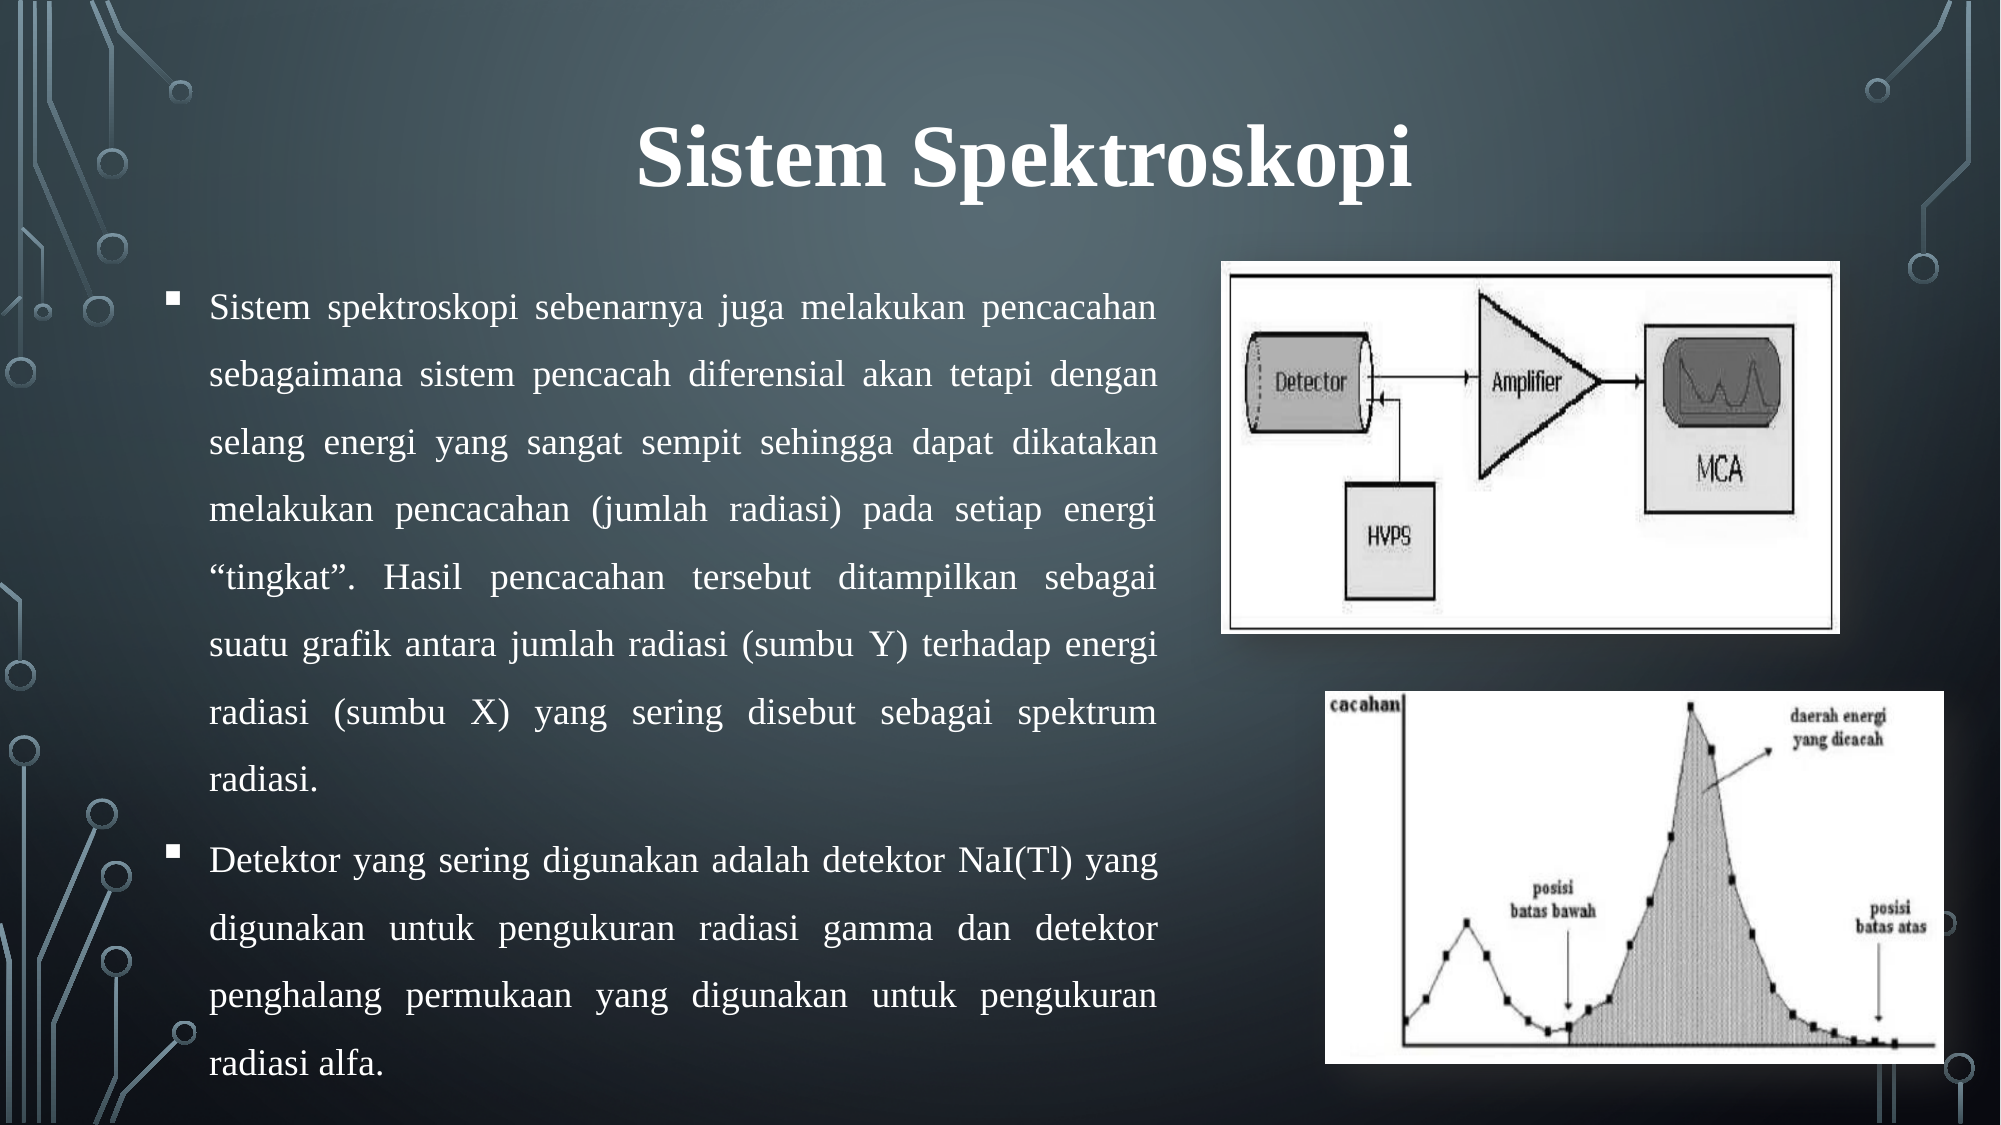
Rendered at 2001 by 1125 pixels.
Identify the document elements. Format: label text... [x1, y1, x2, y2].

picture [1221, 261, 1841, 634]
picture [1324, 691, 1944, 1064]
text_box Sistem Spektroskopi [620, 89, 1467, 213]
list Sistem spektroskopi sebenarnya juga melakukan pencacahan sebagaimana sistem pencacah diferensial akan tetapi dengan selang energi yang sangat sempit sehingga dapat dikatakan melakukan pencacahan (jumlah radiasi) pada setiap energi “tingkat”. Hasil pencacahan tersebut ditampilkan sebagai suatu grafik antara jumlah radiasi (sumbu Y) terhadap energi radiasi (sumbu X) yang sering disebut sebagai spektrum radiasi. Detektor yang sering digunakan adalah detektor NaI(Tl) yang digunakan untuk pengukuran radiasi gamma dan detektor penghalang permukaan yang digunakan untuk pengukuran radiasi alfa. [56, 251, 1185, 1049]
